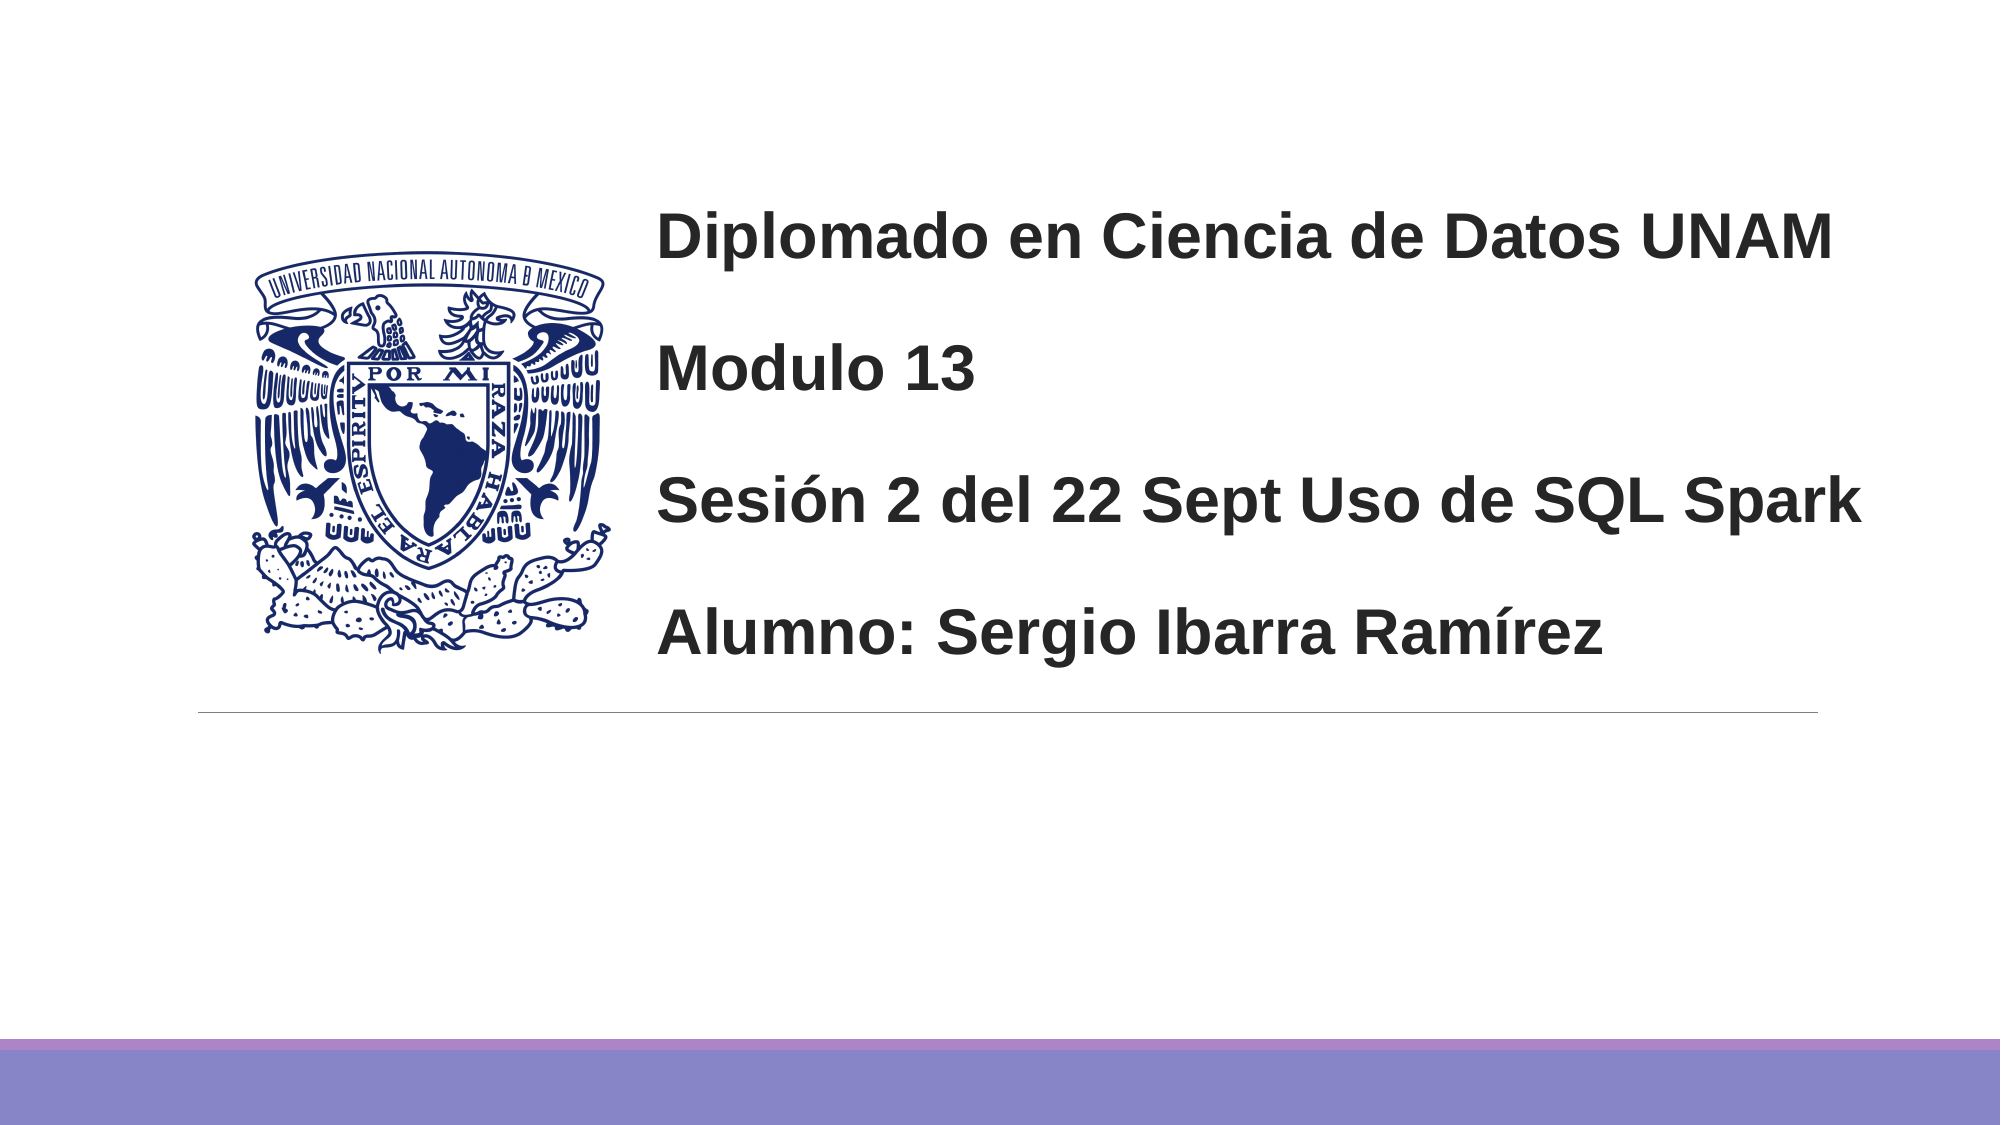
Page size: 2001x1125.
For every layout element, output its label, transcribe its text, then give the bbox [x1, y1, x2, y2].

title Diplomado en Ciencia de Datos UNAM Modulo 13 Sesión 2 del 22 Sept Uso de SQL Spark Alumno: Sergio Ibarra Ramírez [641, 191, 1913, 675]
picture [251, 251, 611, 654]
